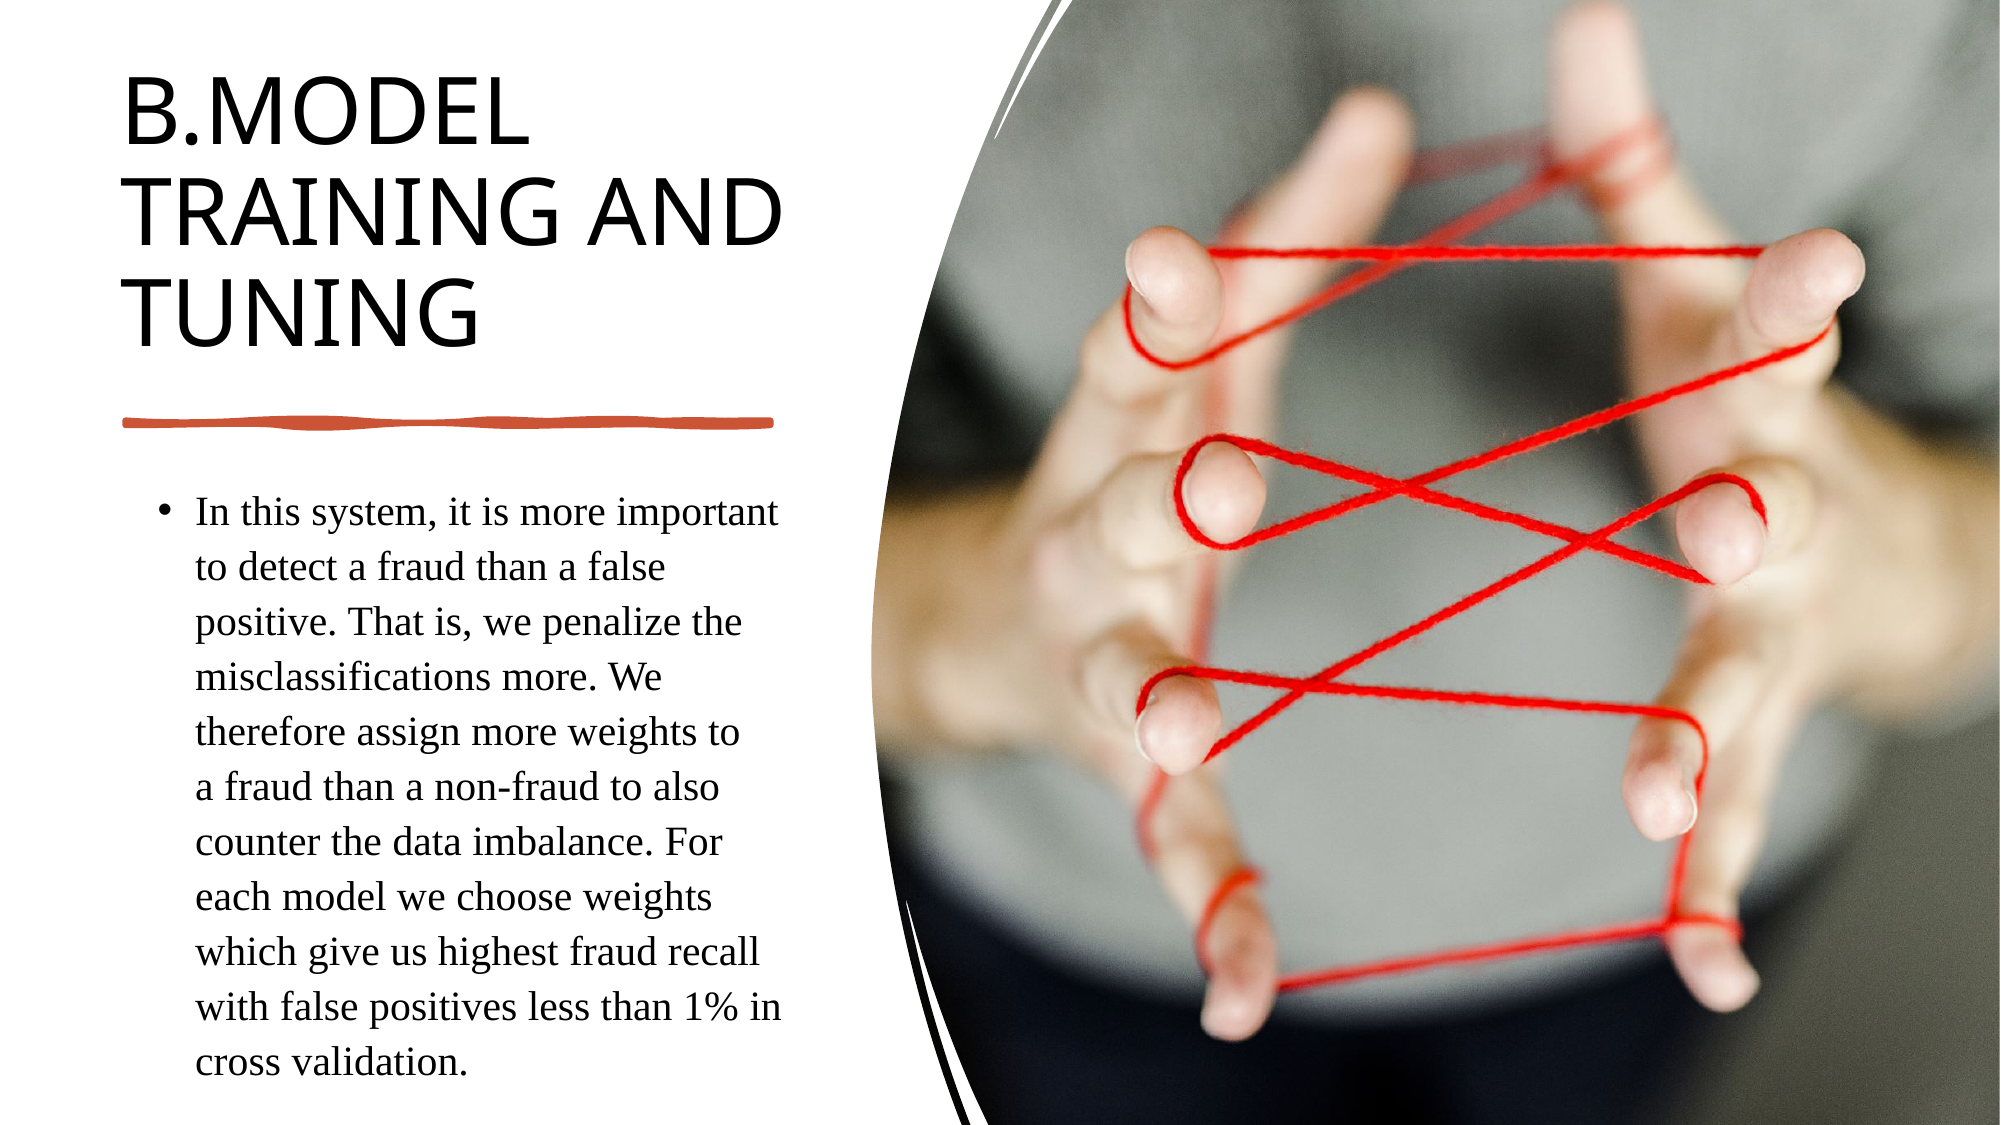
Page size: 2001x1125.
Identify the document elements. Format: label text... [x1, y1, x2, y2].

picture [871, 0, 2000, 1125]
title B.MODEL TRAINING AND TUNING [105, 53, 822, 375]
text_box In this system, it is more important to detect a fraud than a false positive. That is, we penalize the misclassifications more. We therefore assign more weights to a fraud than a non-fraud to also counter the data imbalance. For each model we choose weights which give us highest fraud recall with false positives less than 1% in cross validation. [133, 471, 802, 1125]
text_box [0, 0, 871, 1125]
text_box [124, 417, 772, 429]
